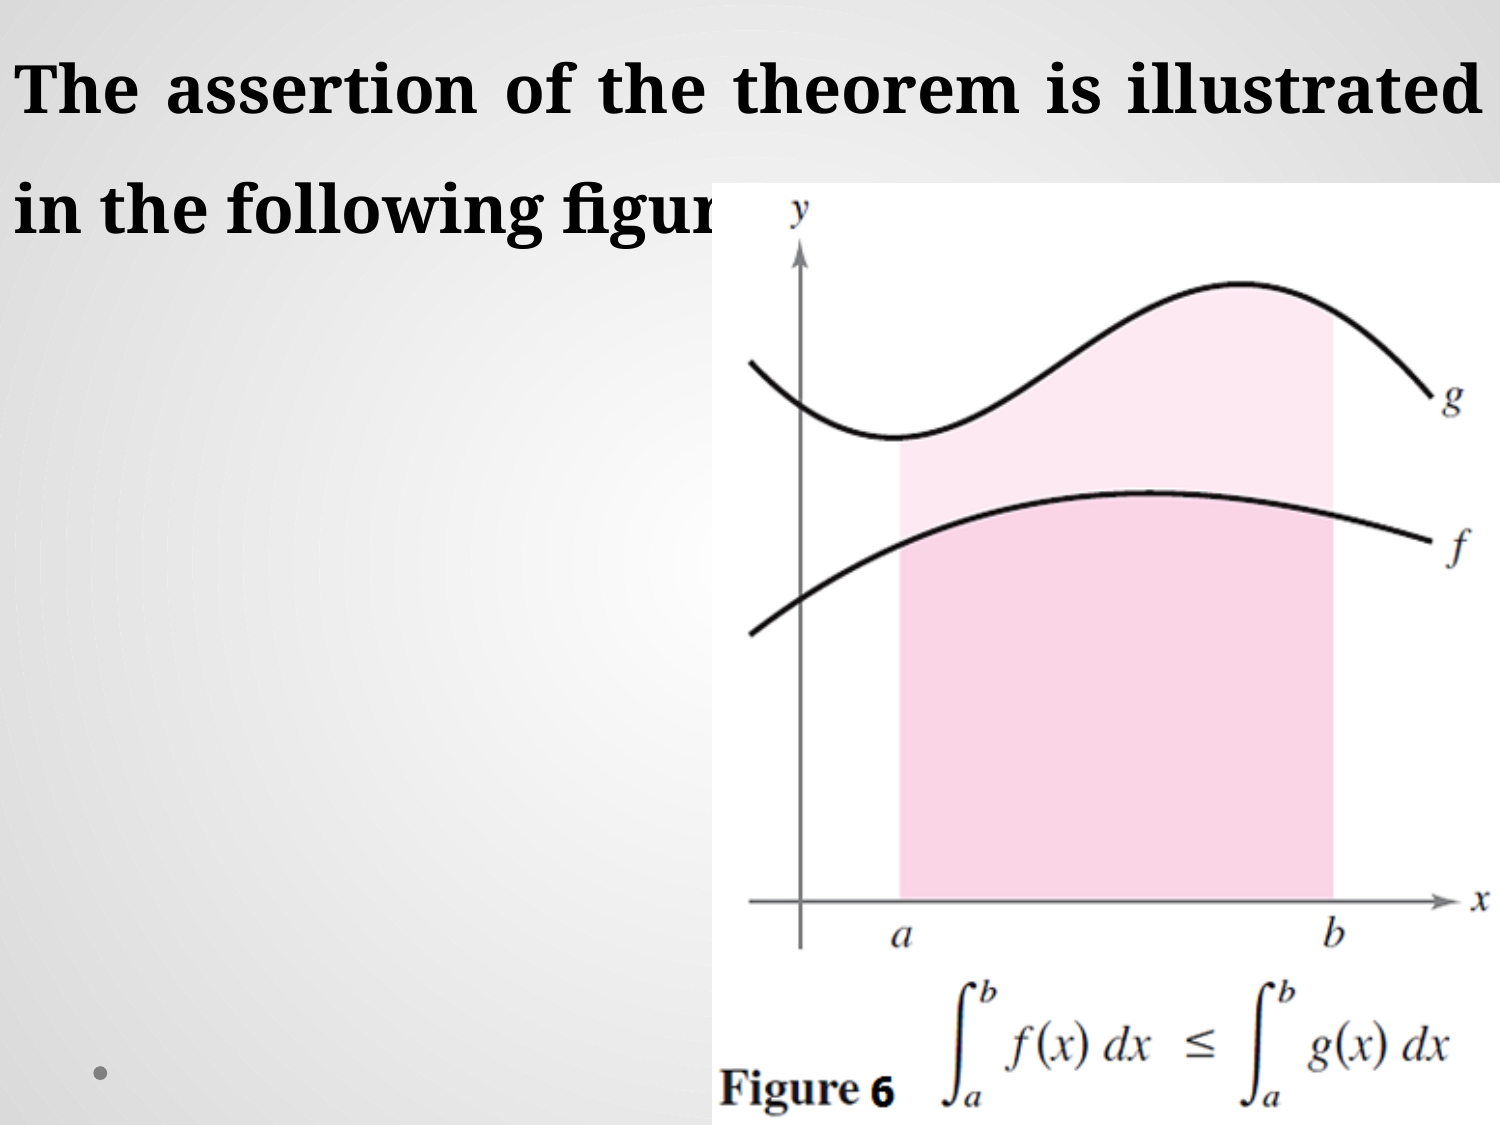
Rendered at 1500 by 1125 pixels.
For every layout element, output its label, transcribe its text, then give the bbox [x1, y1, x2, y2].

text_box The assertion of the theorem is illustrated in the following figure. [0, 0, 1500, 255]
picture [712, 182, 1500, 1125]
